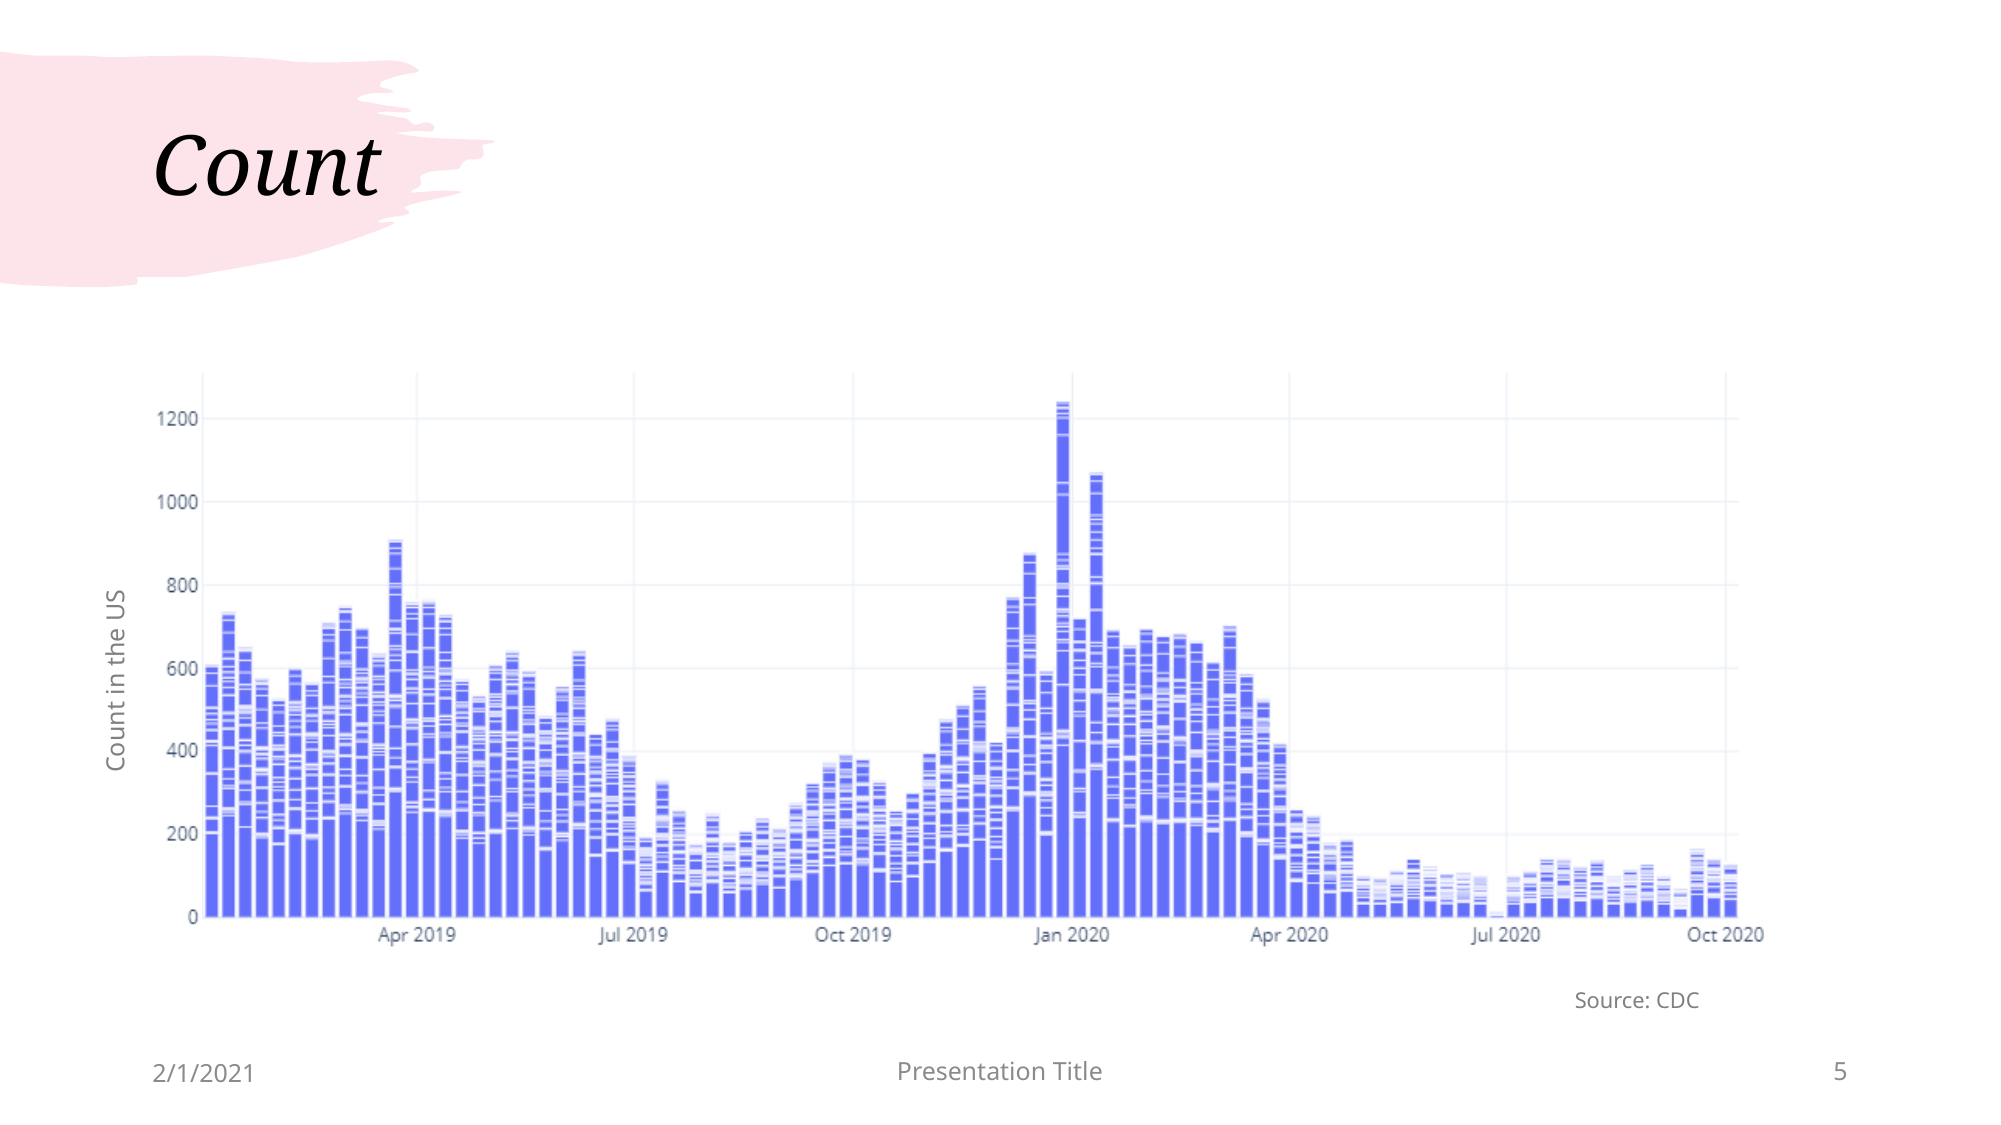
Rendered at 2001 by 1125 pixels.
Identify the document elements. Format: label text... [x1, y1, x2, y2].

title Count [137, 59, 1863, 277]
text_box Count in the US [92, 574, 137, 788]
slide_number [137, 1042, 588, 1103]
slide_number 5 [1412, 1042, 1863, 1103]
text_box Source: CDC [1560, 979, 1715, 1021]
footer Presentation Title [662, 1042, 1338, 1103]
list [137, 277, 1863, 960]
